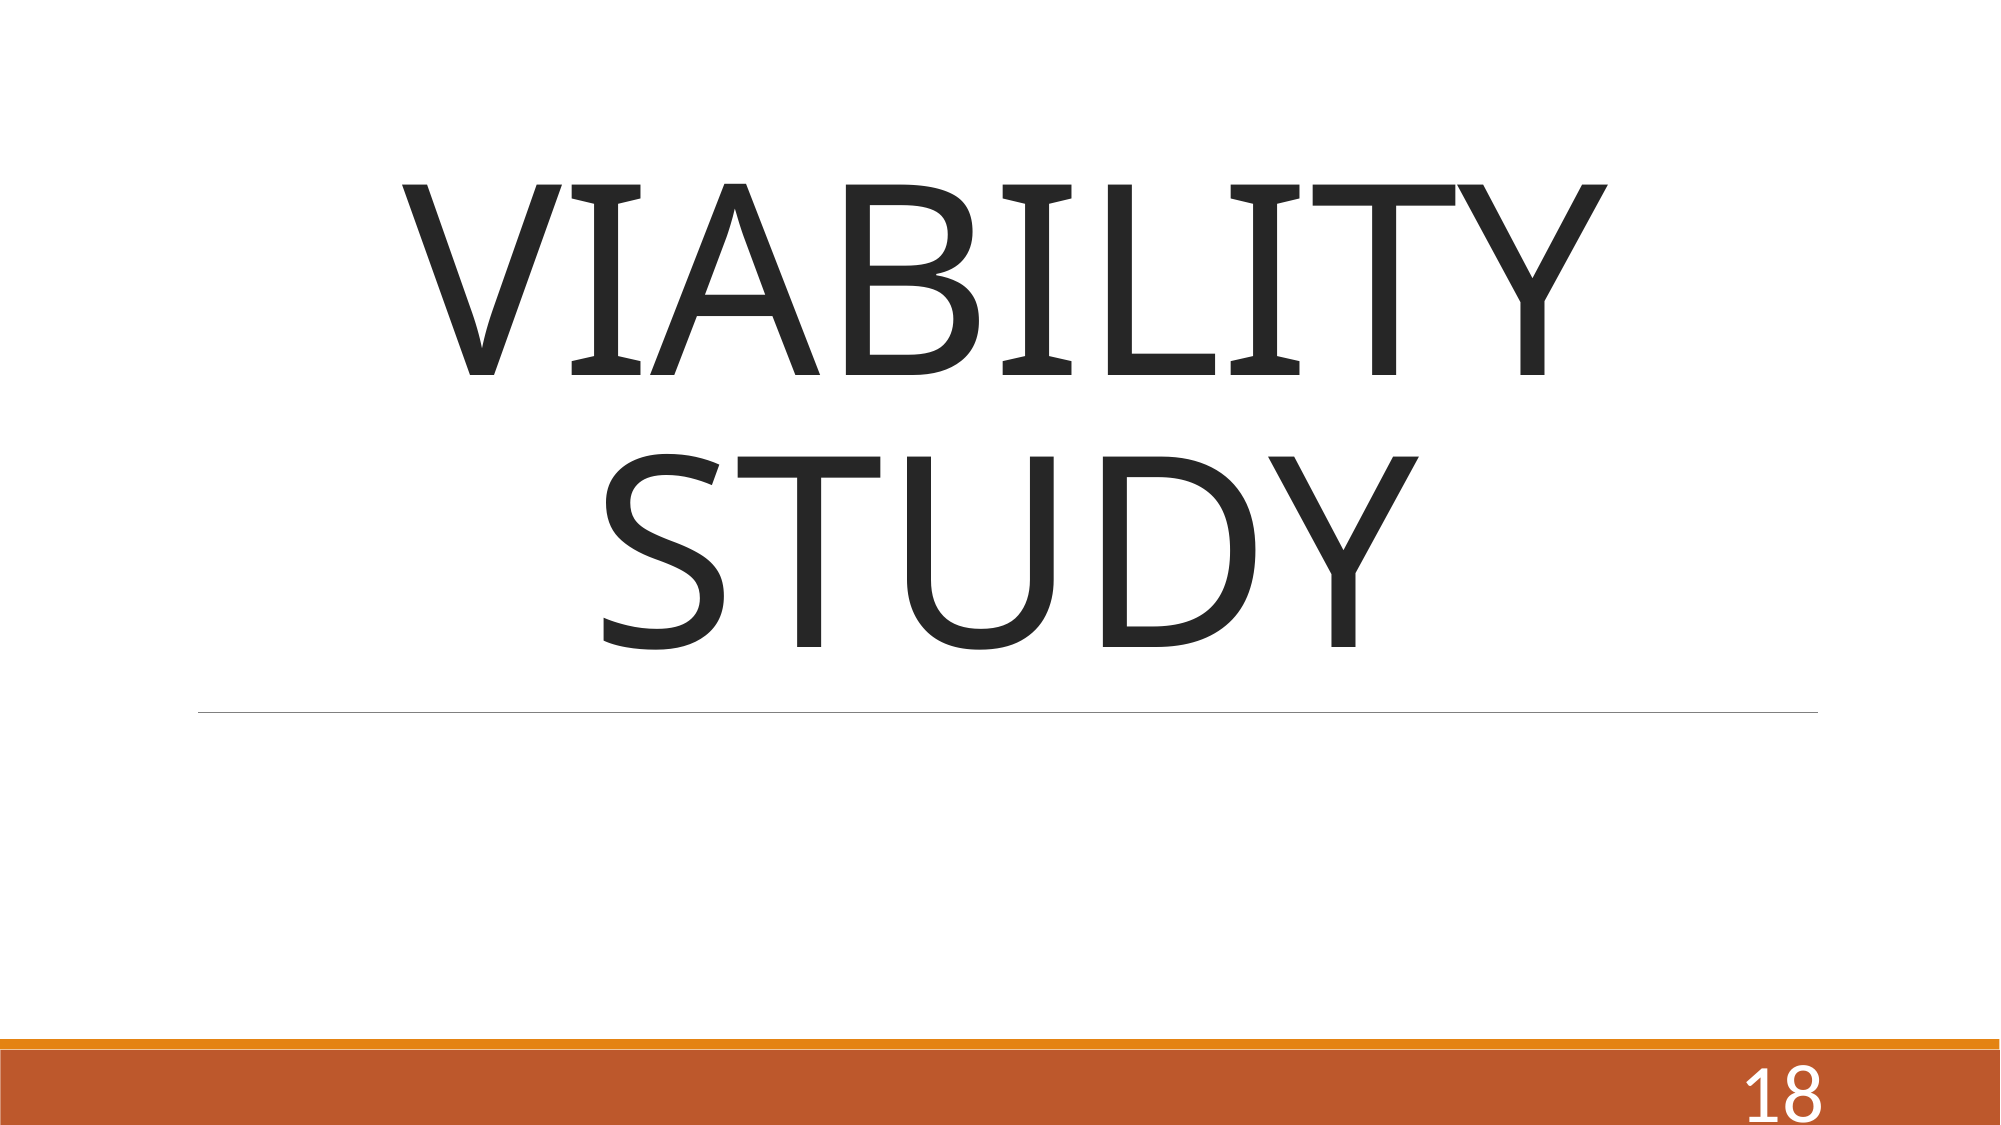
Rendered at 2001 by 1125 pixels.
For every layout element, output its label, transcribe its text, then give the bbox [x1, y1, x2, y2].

title VIABILITY STUDY [180, 124, 1830, 710]
slide_number 18 [1624, 1059, 1840, 1120]
